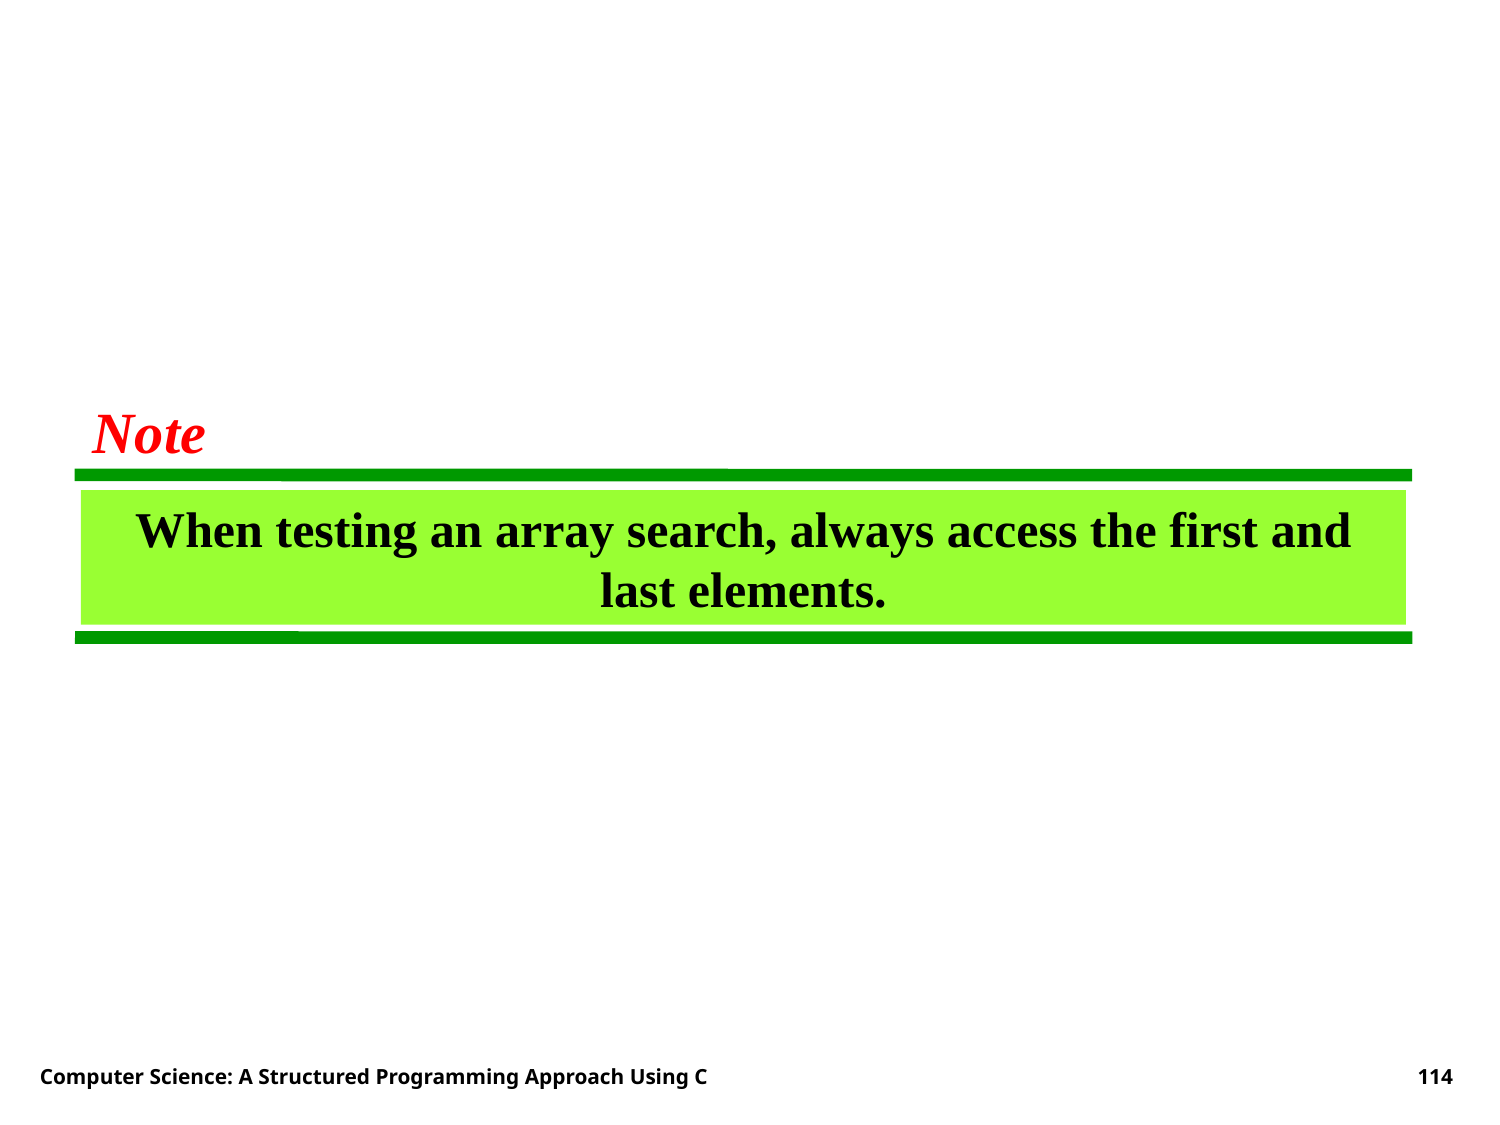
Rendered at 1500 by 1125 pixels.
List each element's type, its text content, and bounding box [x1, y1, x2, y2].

footer Computer Science: A Structured Programming Approach Using C [24, 1023, 876, 1100]
slide_number 114 [1154, 1023, 1468, 1100]
text_box When testing an array search, always access the first and last elements. [80, 490, 1406, 625]
text_box Note [78, 387, 222, 473]
